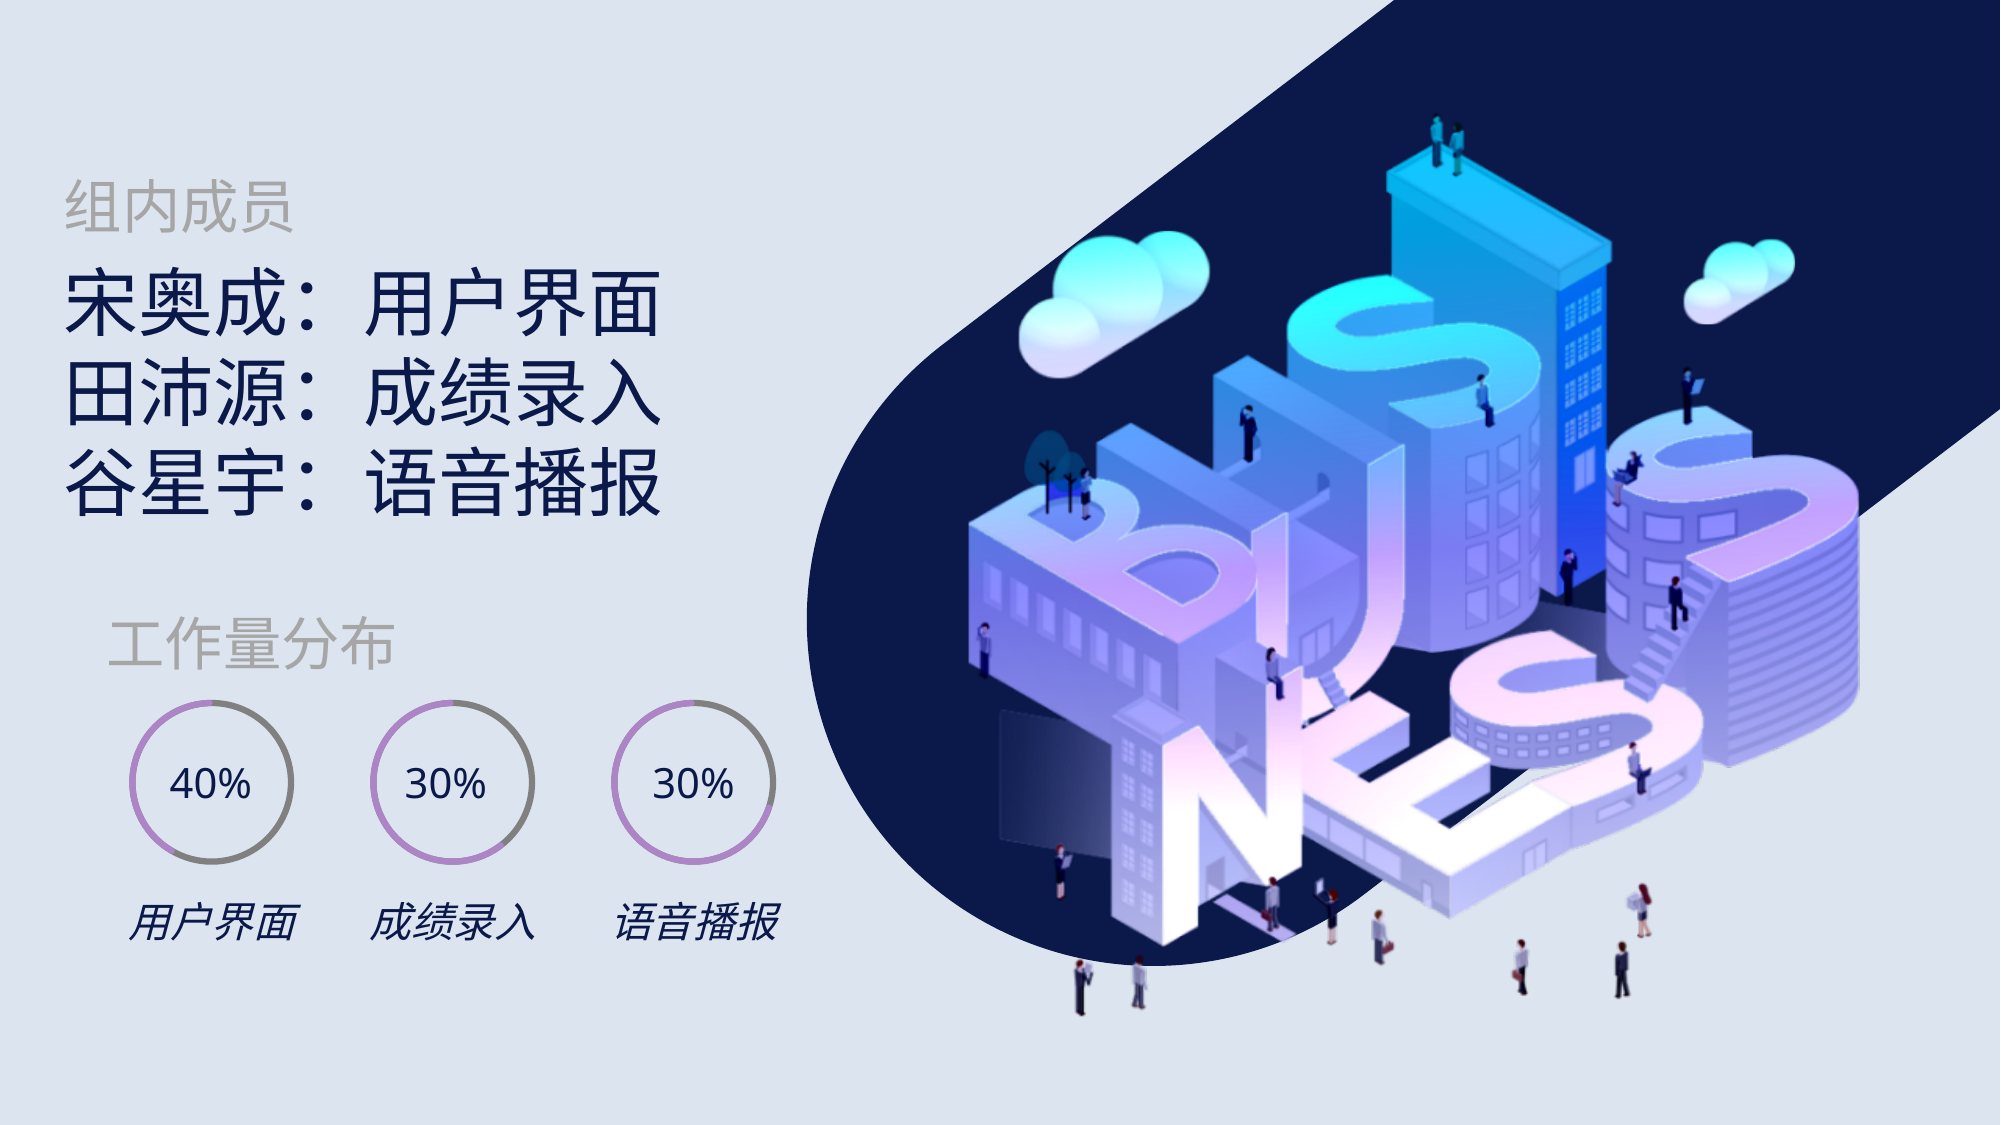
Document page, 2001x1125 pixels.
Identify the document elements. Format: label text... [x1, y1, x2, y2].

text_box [583, 703, 805, 955]
text_box 工作量分布 [91, 586, 243, 685]
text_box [342, 703, 564, 955]
text_box 宋奥成：用户界面 田沛源：成绩录入 谷星宇：语音播报 [49, 248, 243, 533]
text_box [101, 703, 323, 955]
picture [243, 0, 2000, 1125]
text_box 组内成员 [49, 162, 243, 248]
